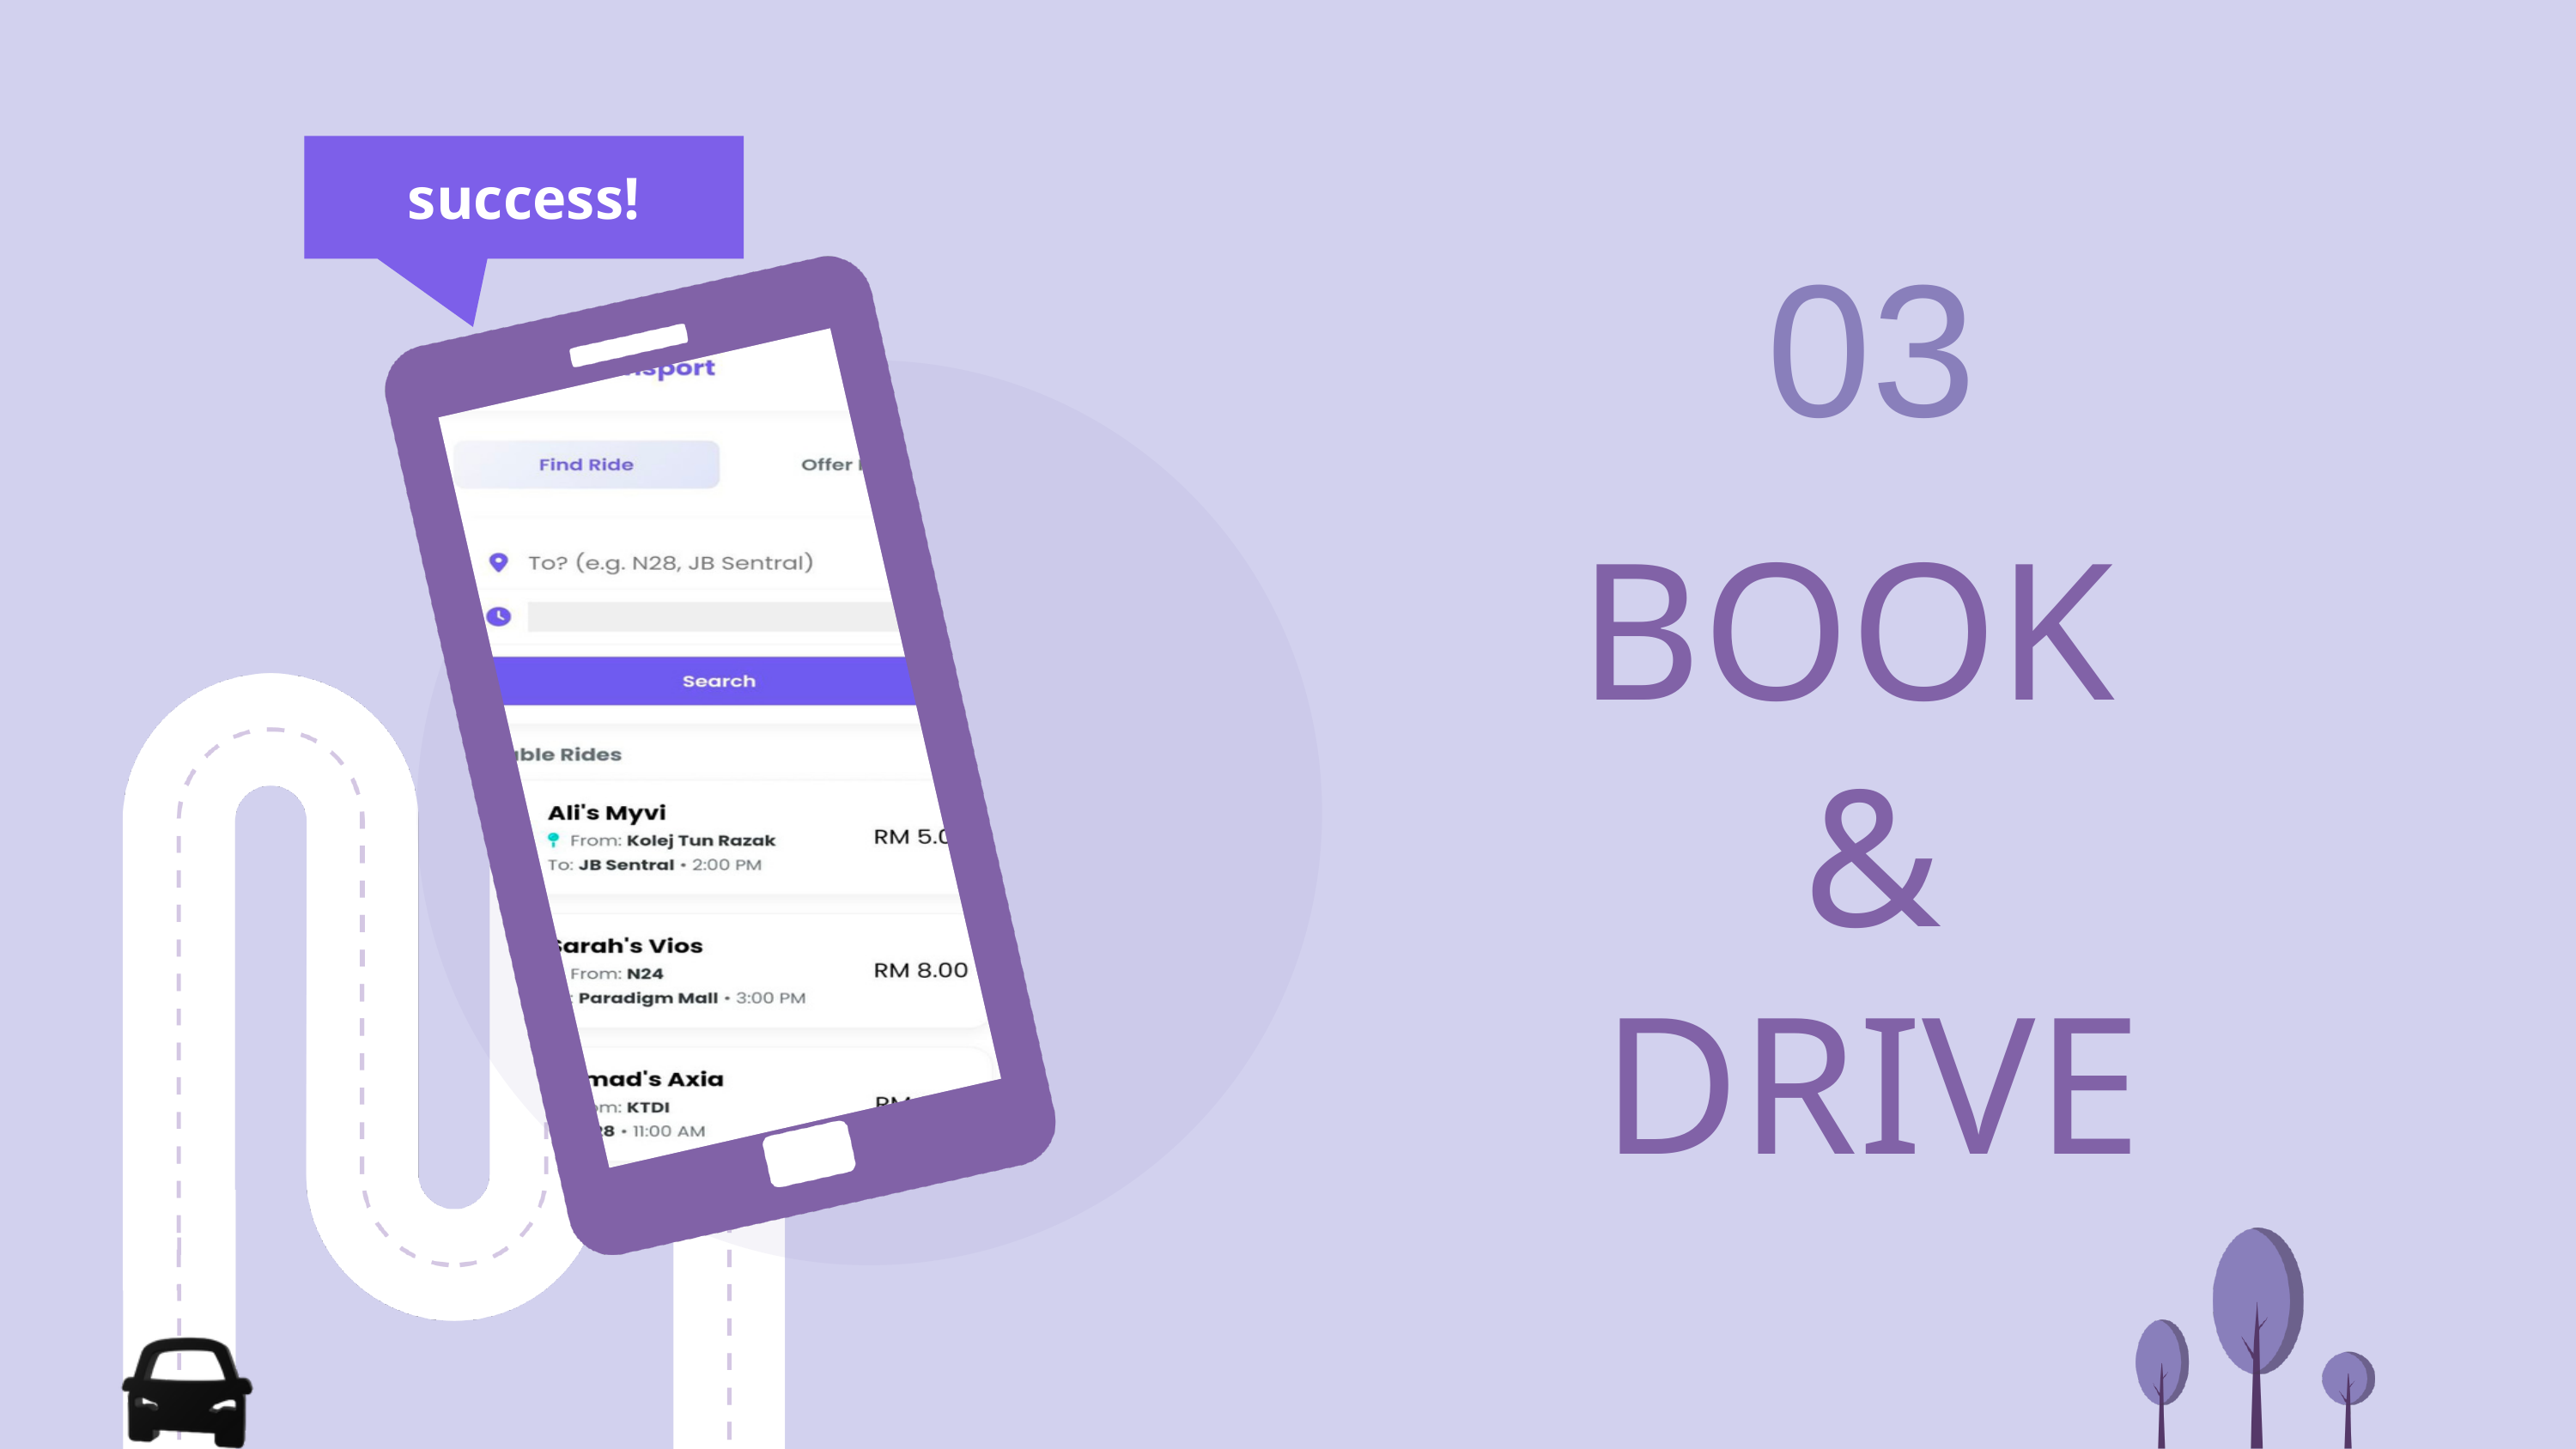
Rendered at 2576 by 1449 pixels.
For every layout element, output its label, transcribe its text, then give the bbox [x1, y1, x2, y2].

picture [109, 1325, 266, 1449]
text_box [375, 247, 1322, 1266]
text_box 03 [1551, 226, 2193, 454]
text_box [122, 673, 786, 1449]
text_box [304, 136, 744, 259]
text_box [2136, 1228, 2376, 1449]
text_box BOOK & DRIVE [1393, 510, 2351, 1192]
